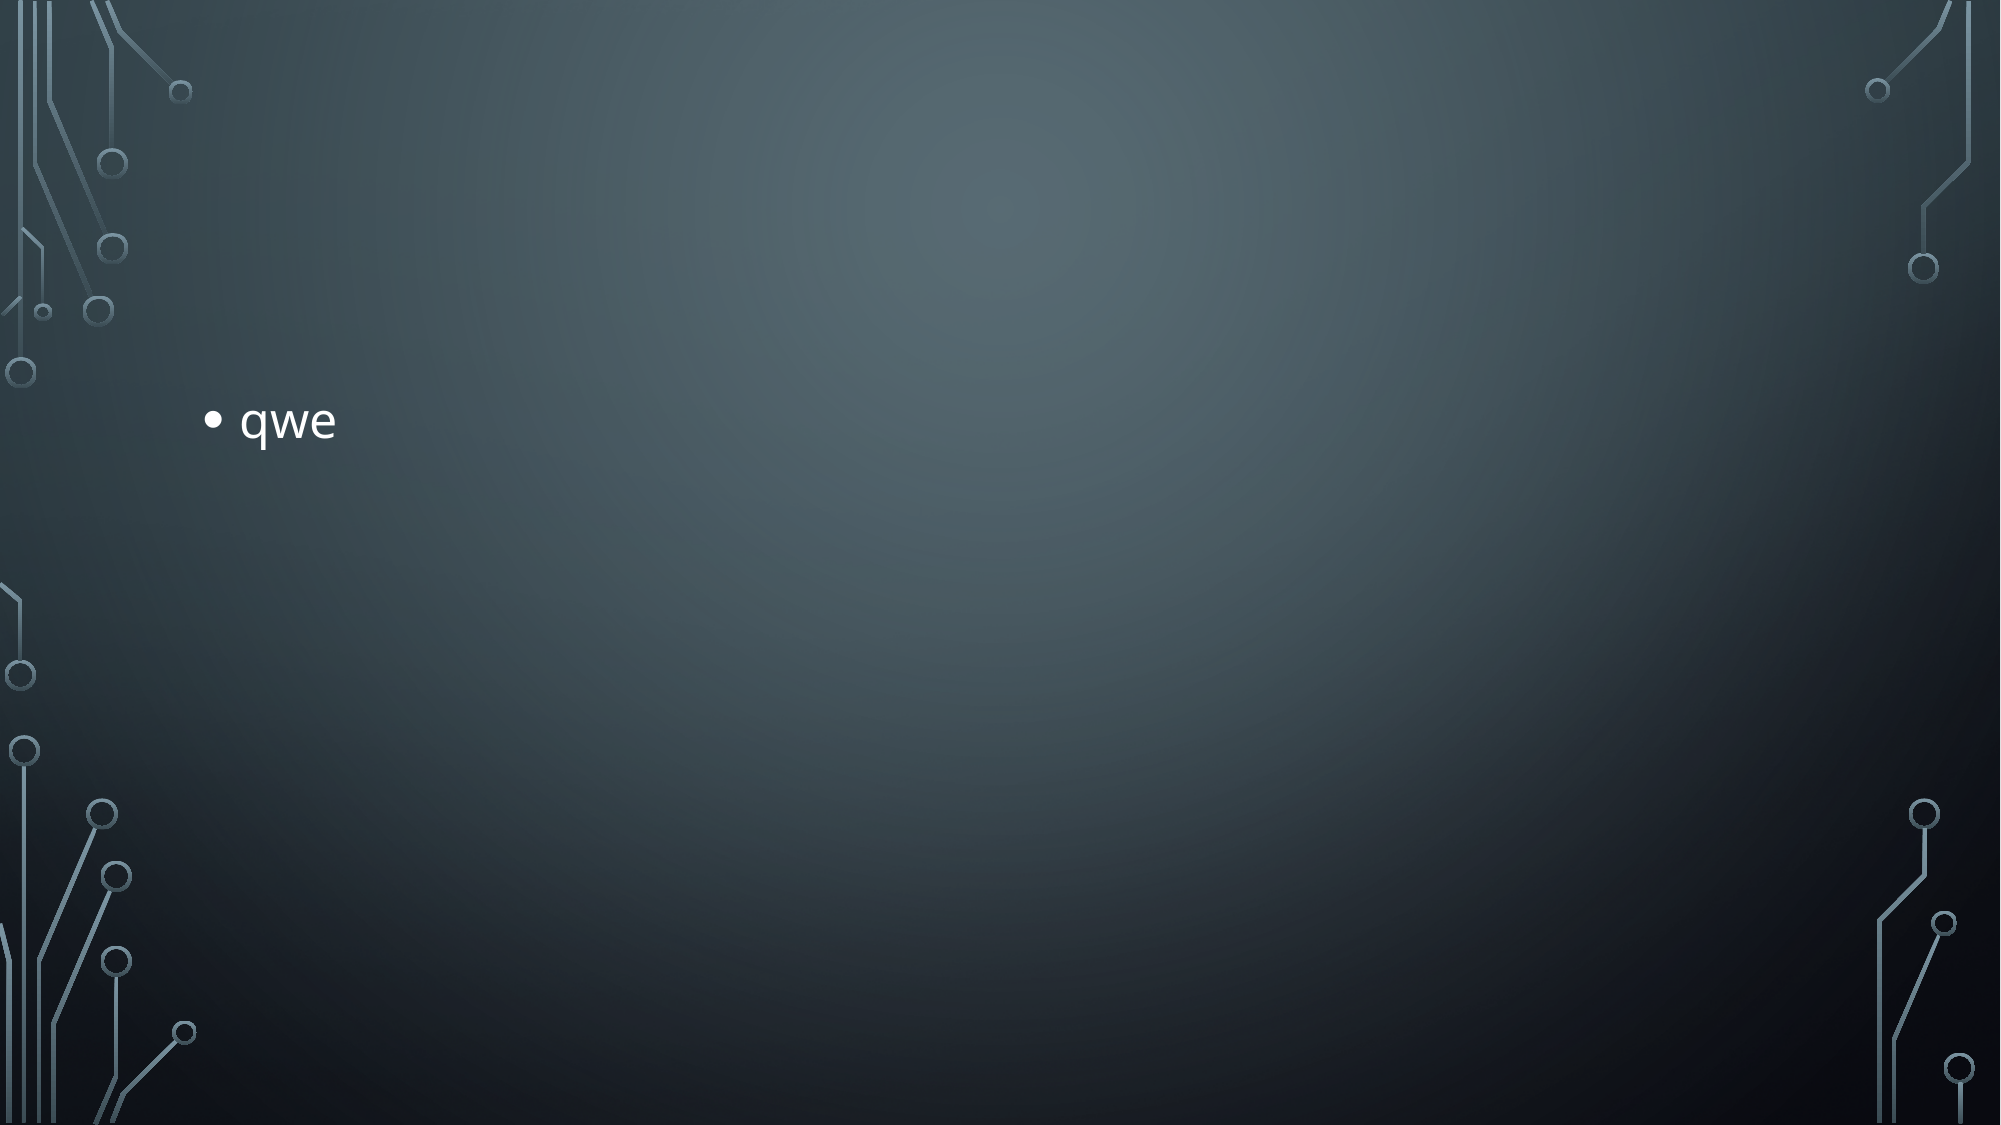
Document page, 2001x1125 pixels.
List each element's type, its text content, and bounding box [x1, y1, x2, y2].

list qwe [187, 369, 1813, 950]
